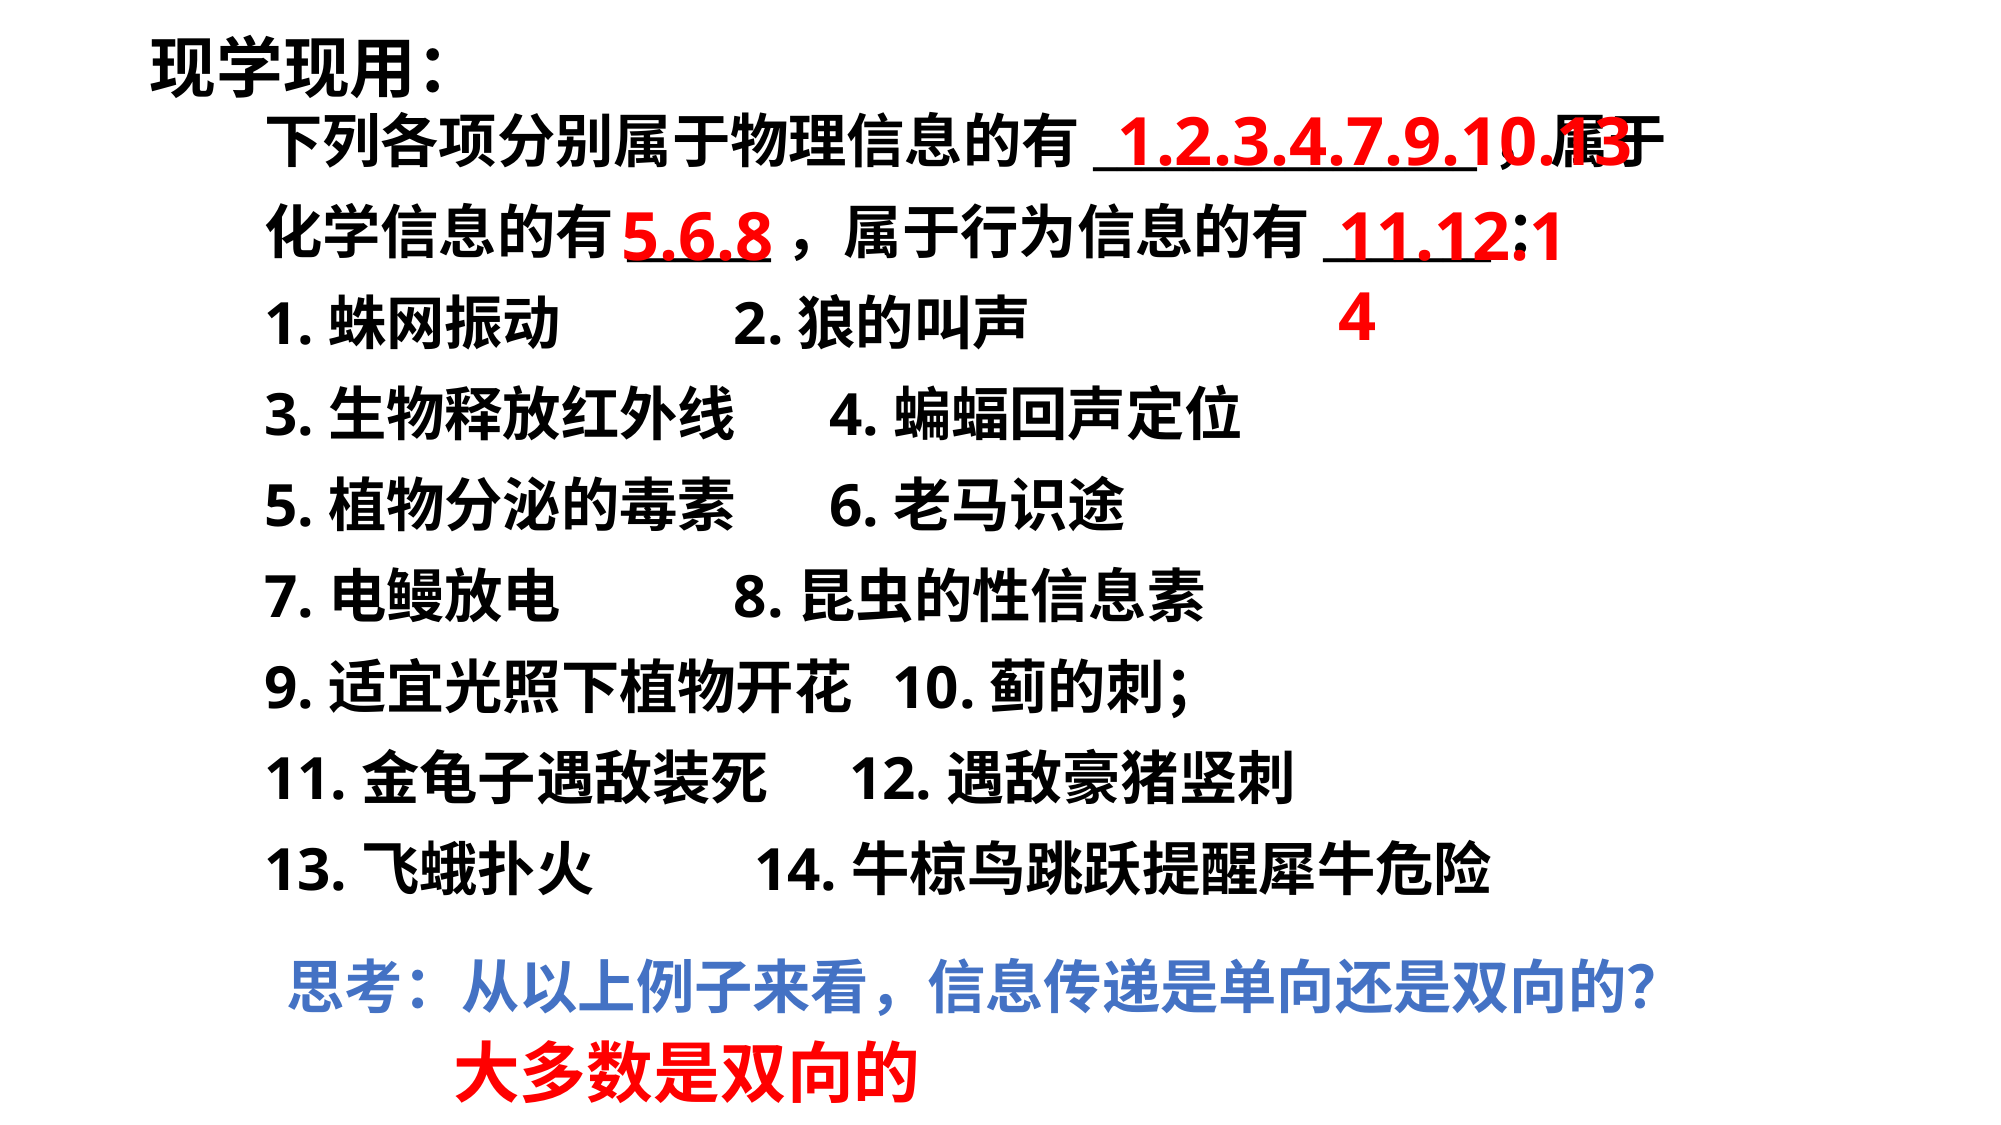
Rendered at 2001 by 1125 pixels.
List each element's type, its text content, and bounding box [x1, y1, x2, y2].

text_box 现学现用： [135, 18, 499, 114]
text_box 思考：从以上例子来看，信息传递是单向还是双向的？ [271, 942, 1724, 1028]
text_box 5.6.8 [606, 186, 817, 282]
text_box 1.2.3.4.7.9.10.13 [1102, 91, 1658, 186]
text_box 11.12.14 [1323, 186, 1600, 362]
text_box 大多数是双向的 [438, 1023, 1003, 1118]
text_box 下列各项分别属于物理信息的有________________，属于化学信息的有______，属于行为信息的有_______： 1.蛛网振动 2.狼的叫声 3.生物释放红外线 4.蝙蝠回声定位 5.植物分泌的毒素 6.老马识途 7.电鳗放电 8.昆虫的性信息素 9.适宜光照下植物开花 10.蓟的刺； 11.金龟子遇敌装死 12.遇敌豪猪竖刺 13.飞蛾扑火 14.牛椋鸟跳跃提醒犀牛危险 [249, 0, 1737, 910]
